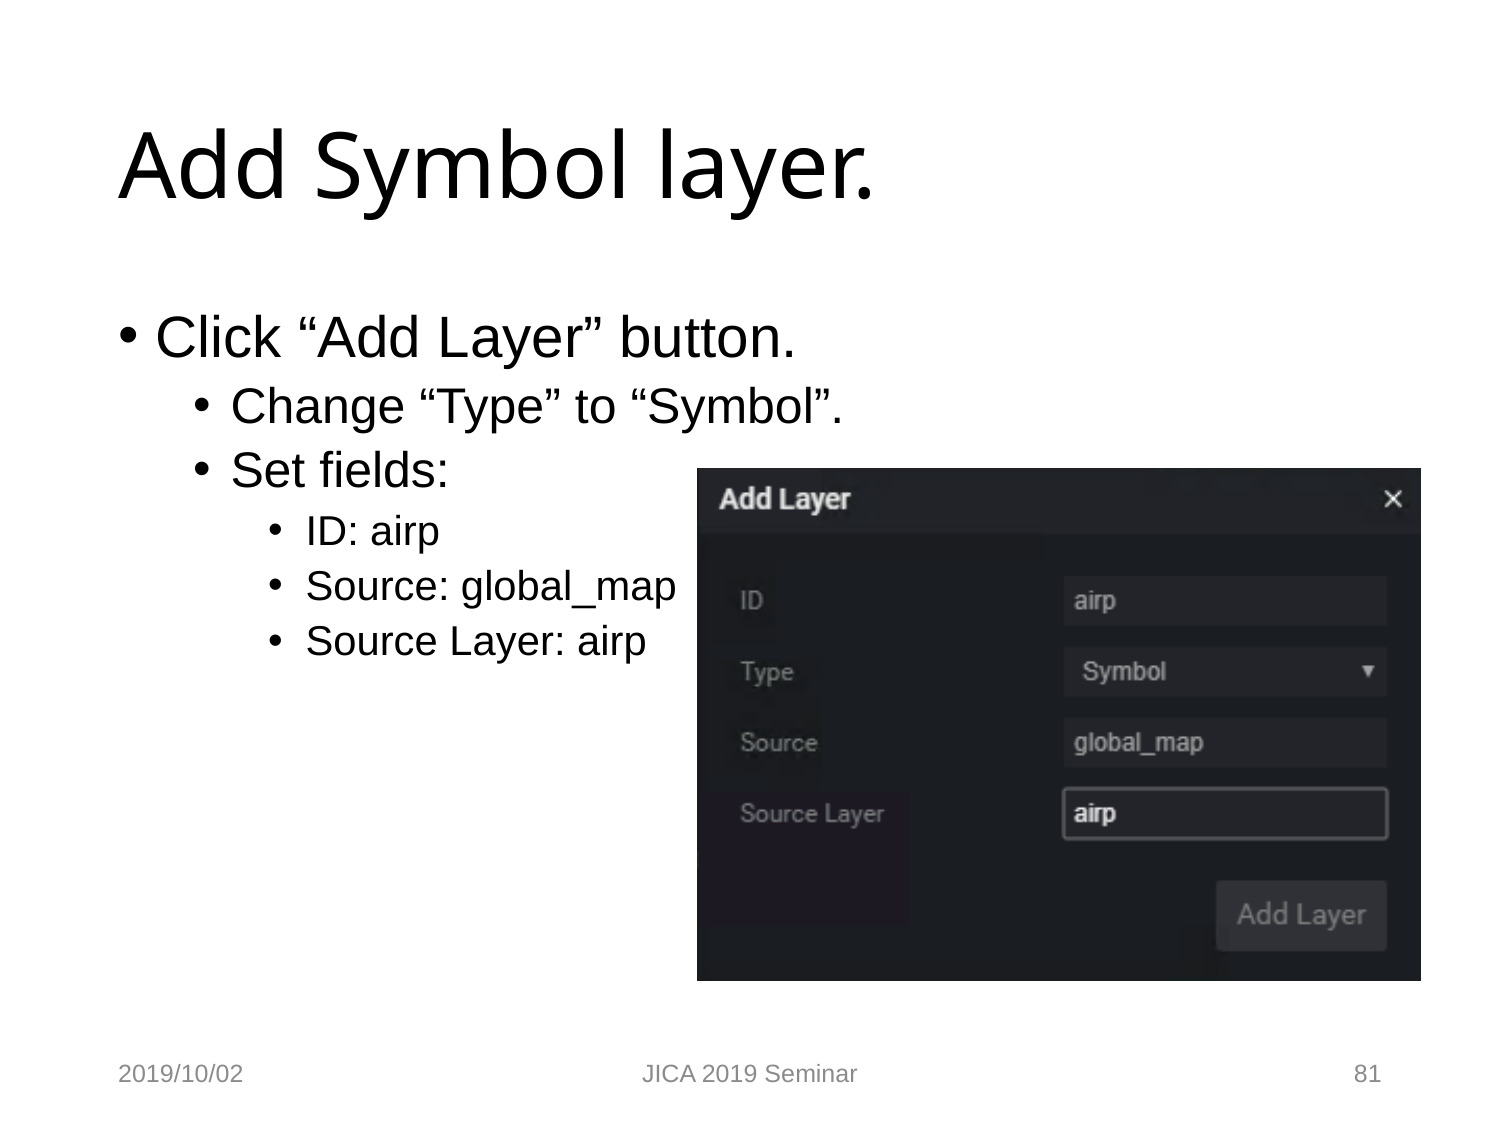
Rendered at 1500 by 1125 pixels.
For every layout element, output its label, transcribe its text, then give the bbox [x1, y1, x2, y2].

picture [697, 468, 1421, 981]
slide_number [103, 1042, 441, 1103]
slide_number 81 [1059, 1042, 1397, 1103]
title Add Symbol layer. [103, 59, 1397, 278]
footer JICA 2019 Seminar [496, 1042, 1004, 1103]
list Click “Add Layer” button. Change “Type” to “Symbol”. Set fields: ID: airp Source: global_map Source Layer: airp [103, 299, 1397, 1014]
